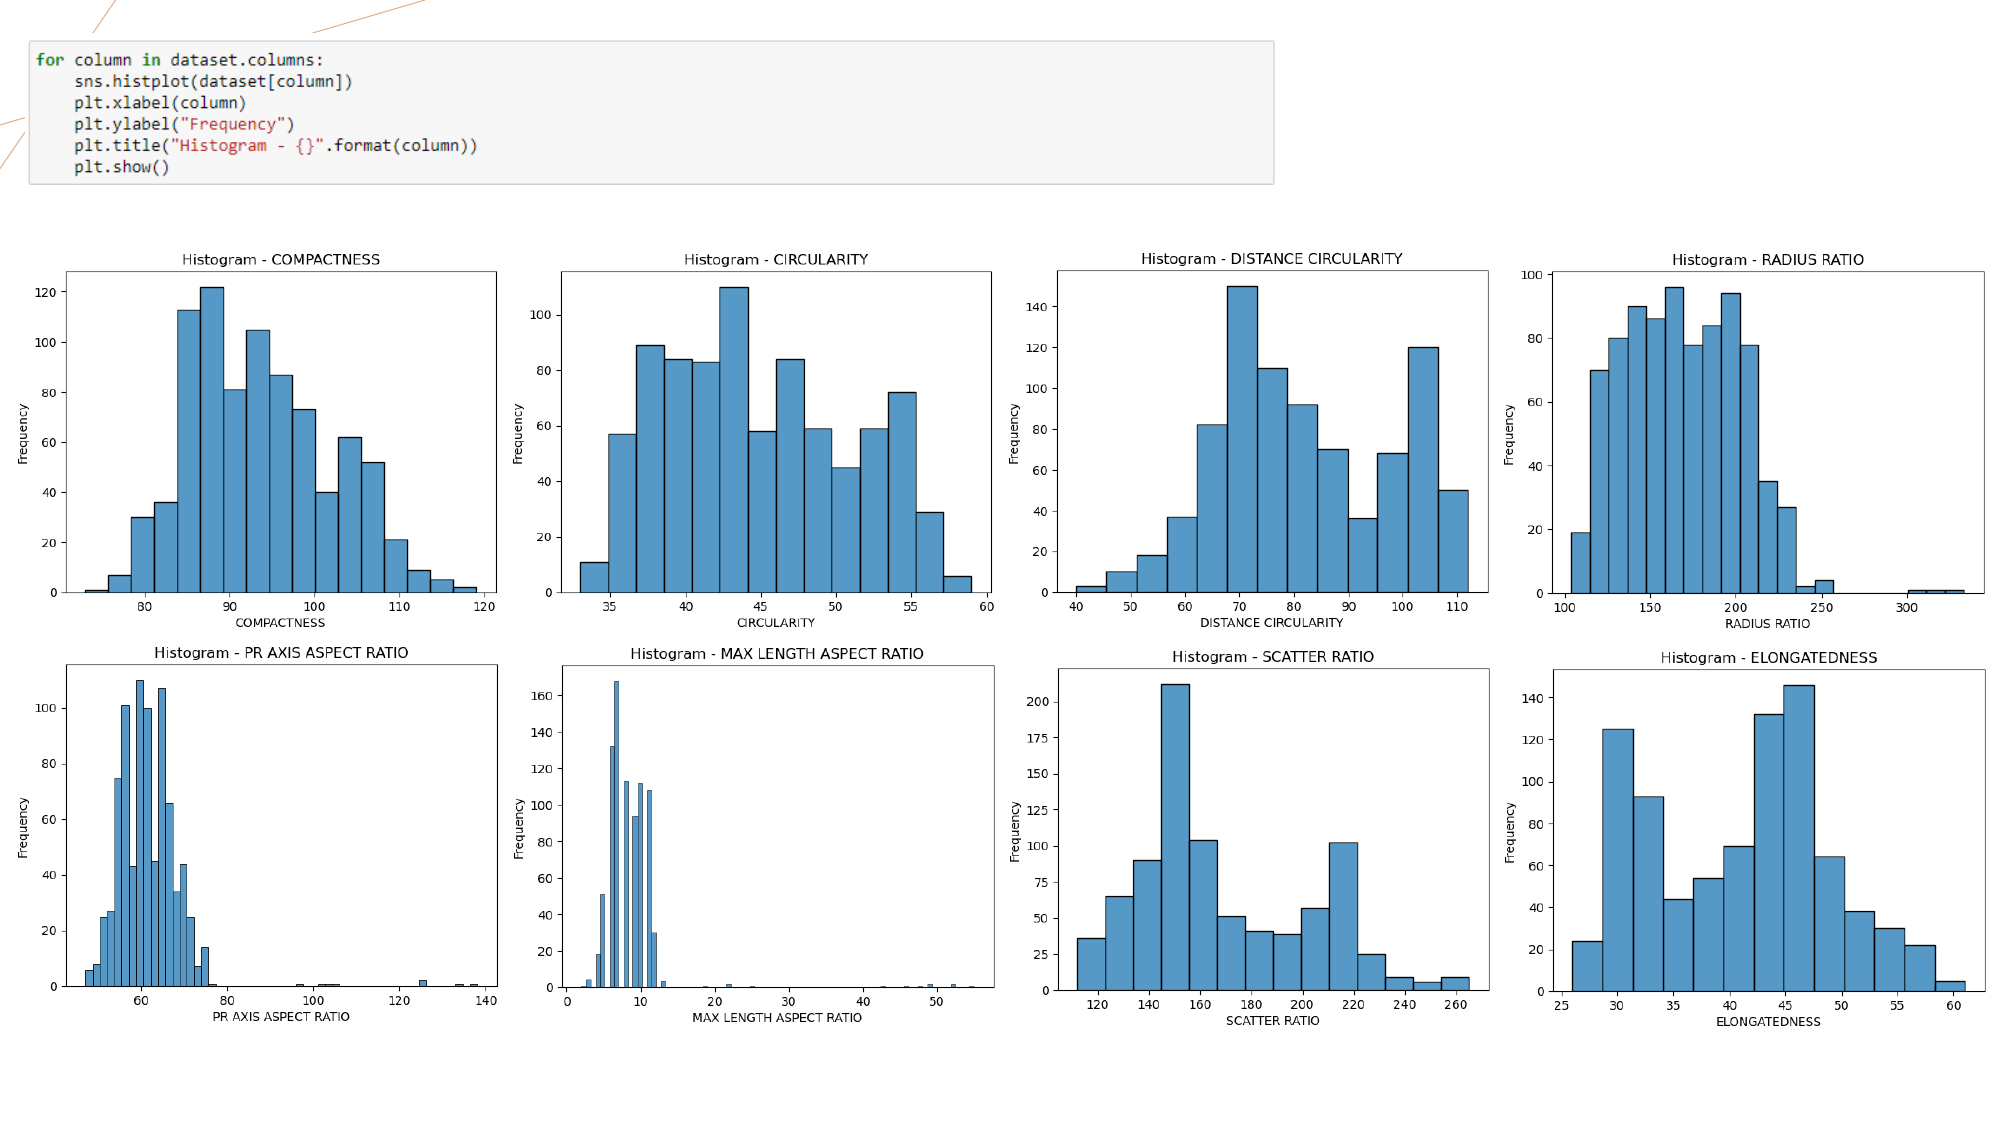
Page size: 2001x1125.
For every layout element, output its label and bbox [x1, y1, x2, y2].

picture [8, 244, 1992, 1037]
picture [24, 33, 1281, 185]
